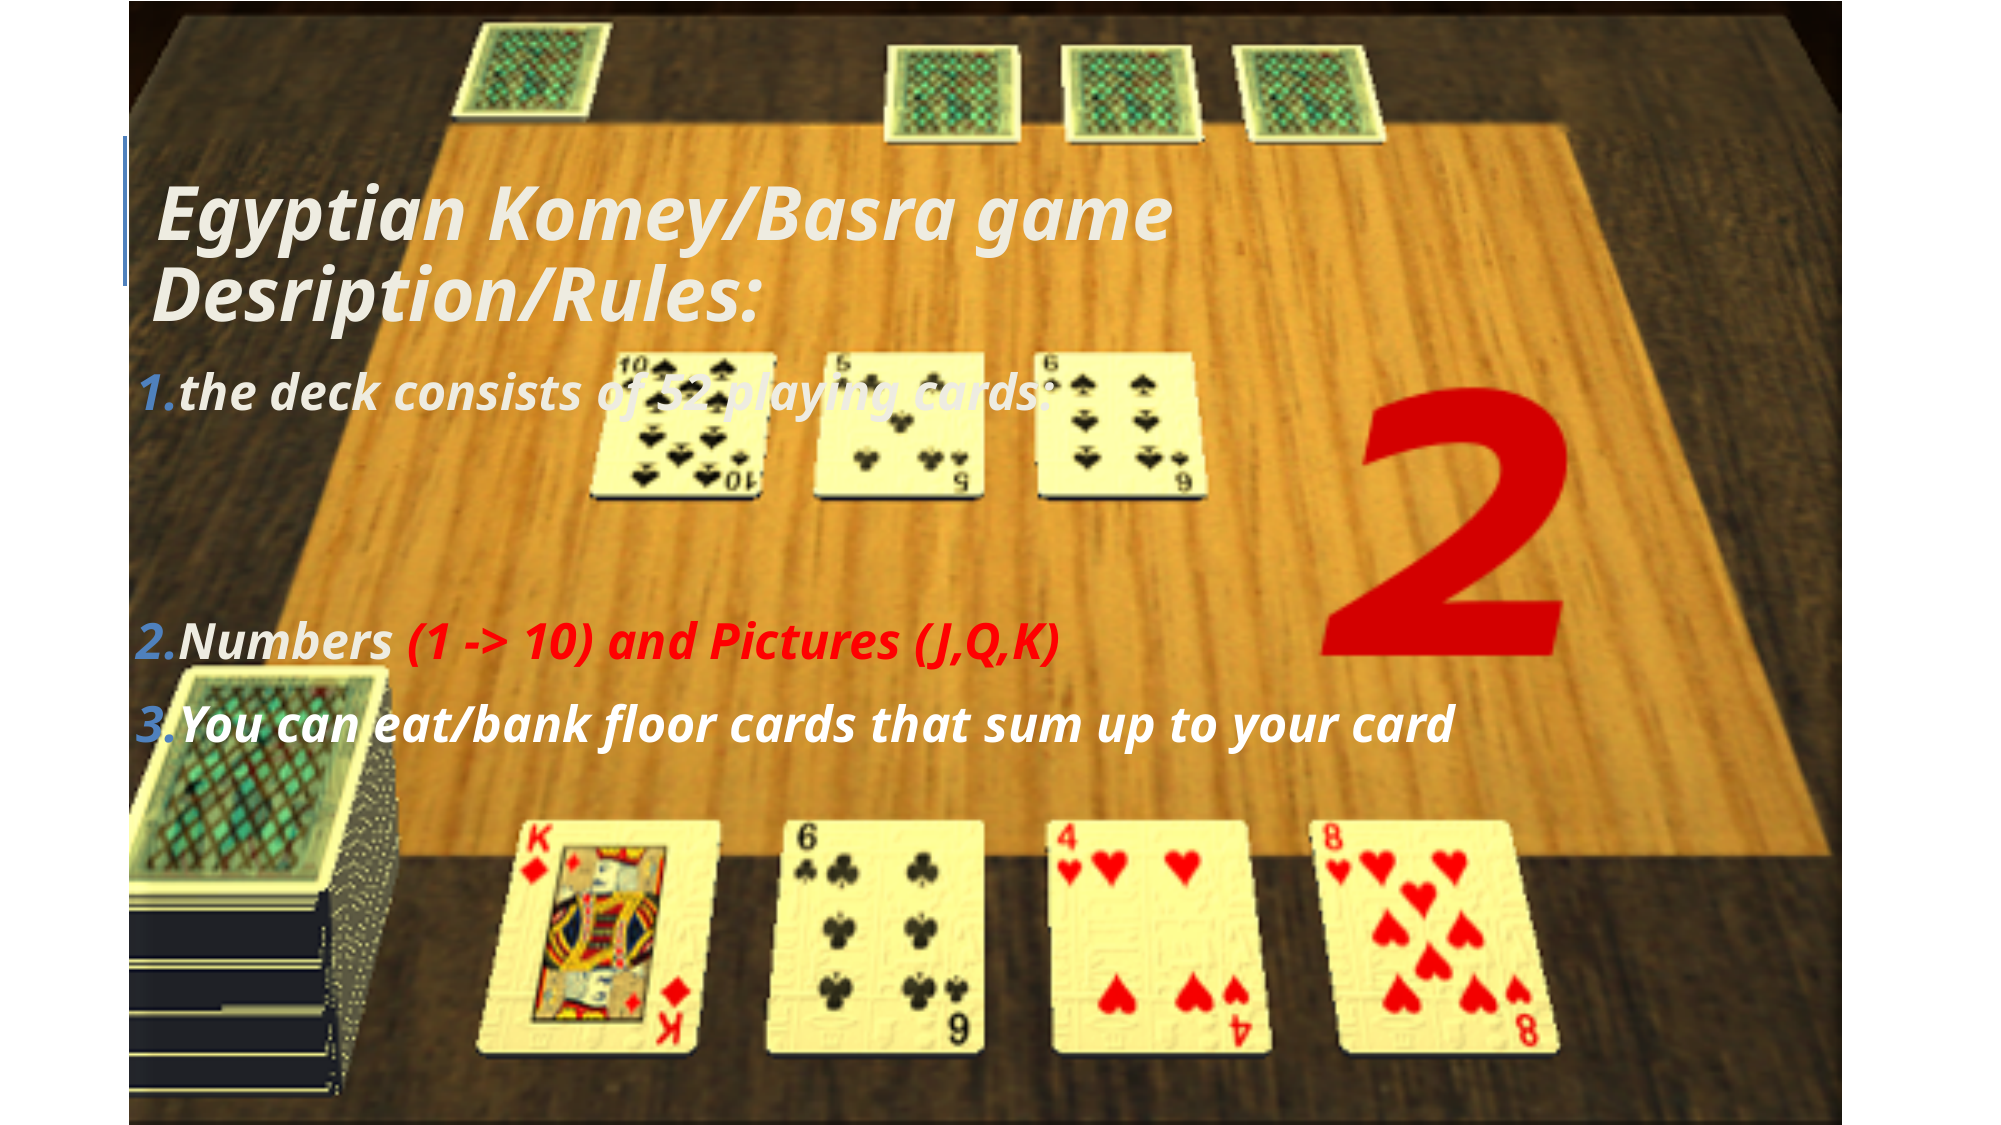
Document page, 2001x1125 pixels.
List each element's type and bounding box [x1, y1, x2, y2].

picture [129, 1, 1842, 1125]
